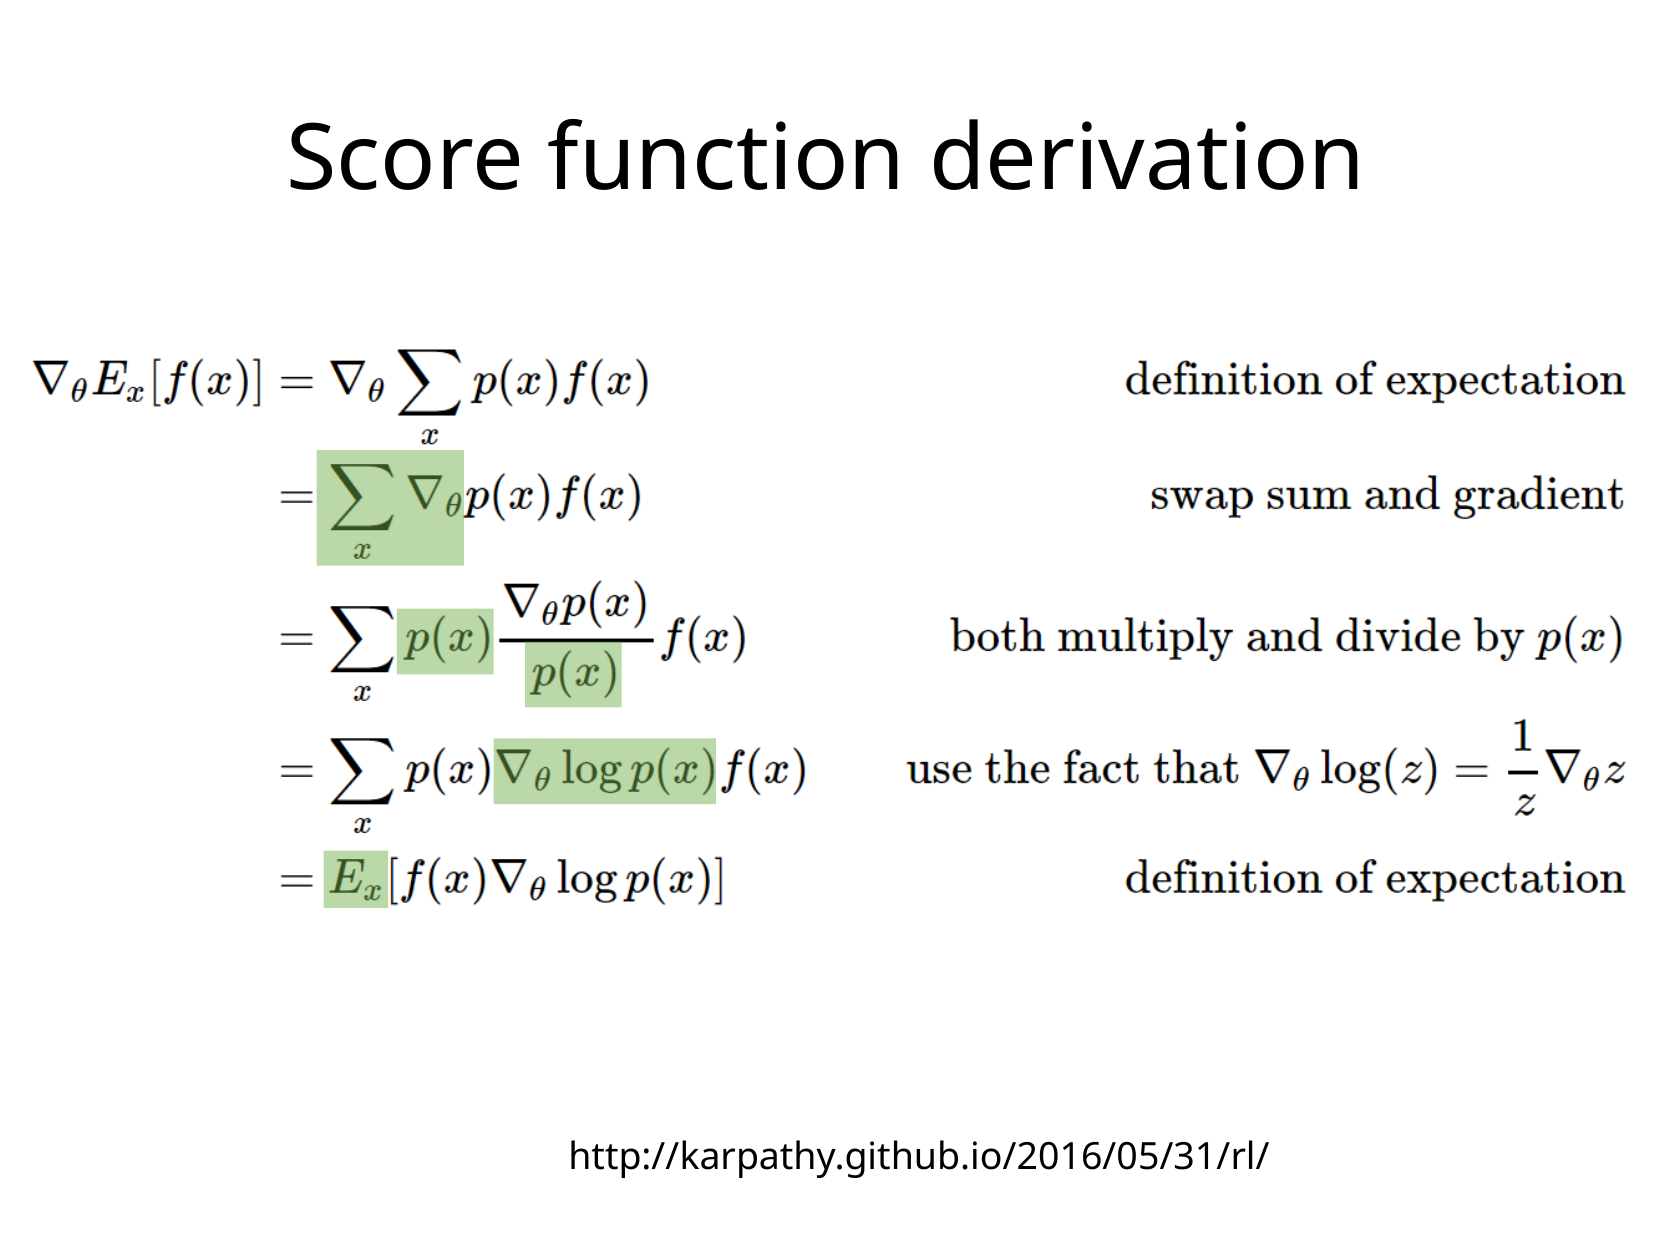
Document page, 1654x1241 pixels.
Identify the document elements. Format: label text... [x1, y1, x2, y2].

text_box http://karpathy.github.io/2016/05/31/rl/ [487, 1098, 1352, 1212]
picture [0, 306, 1654, 934]
title Score function derivation [82, 49, 1571, 257]
